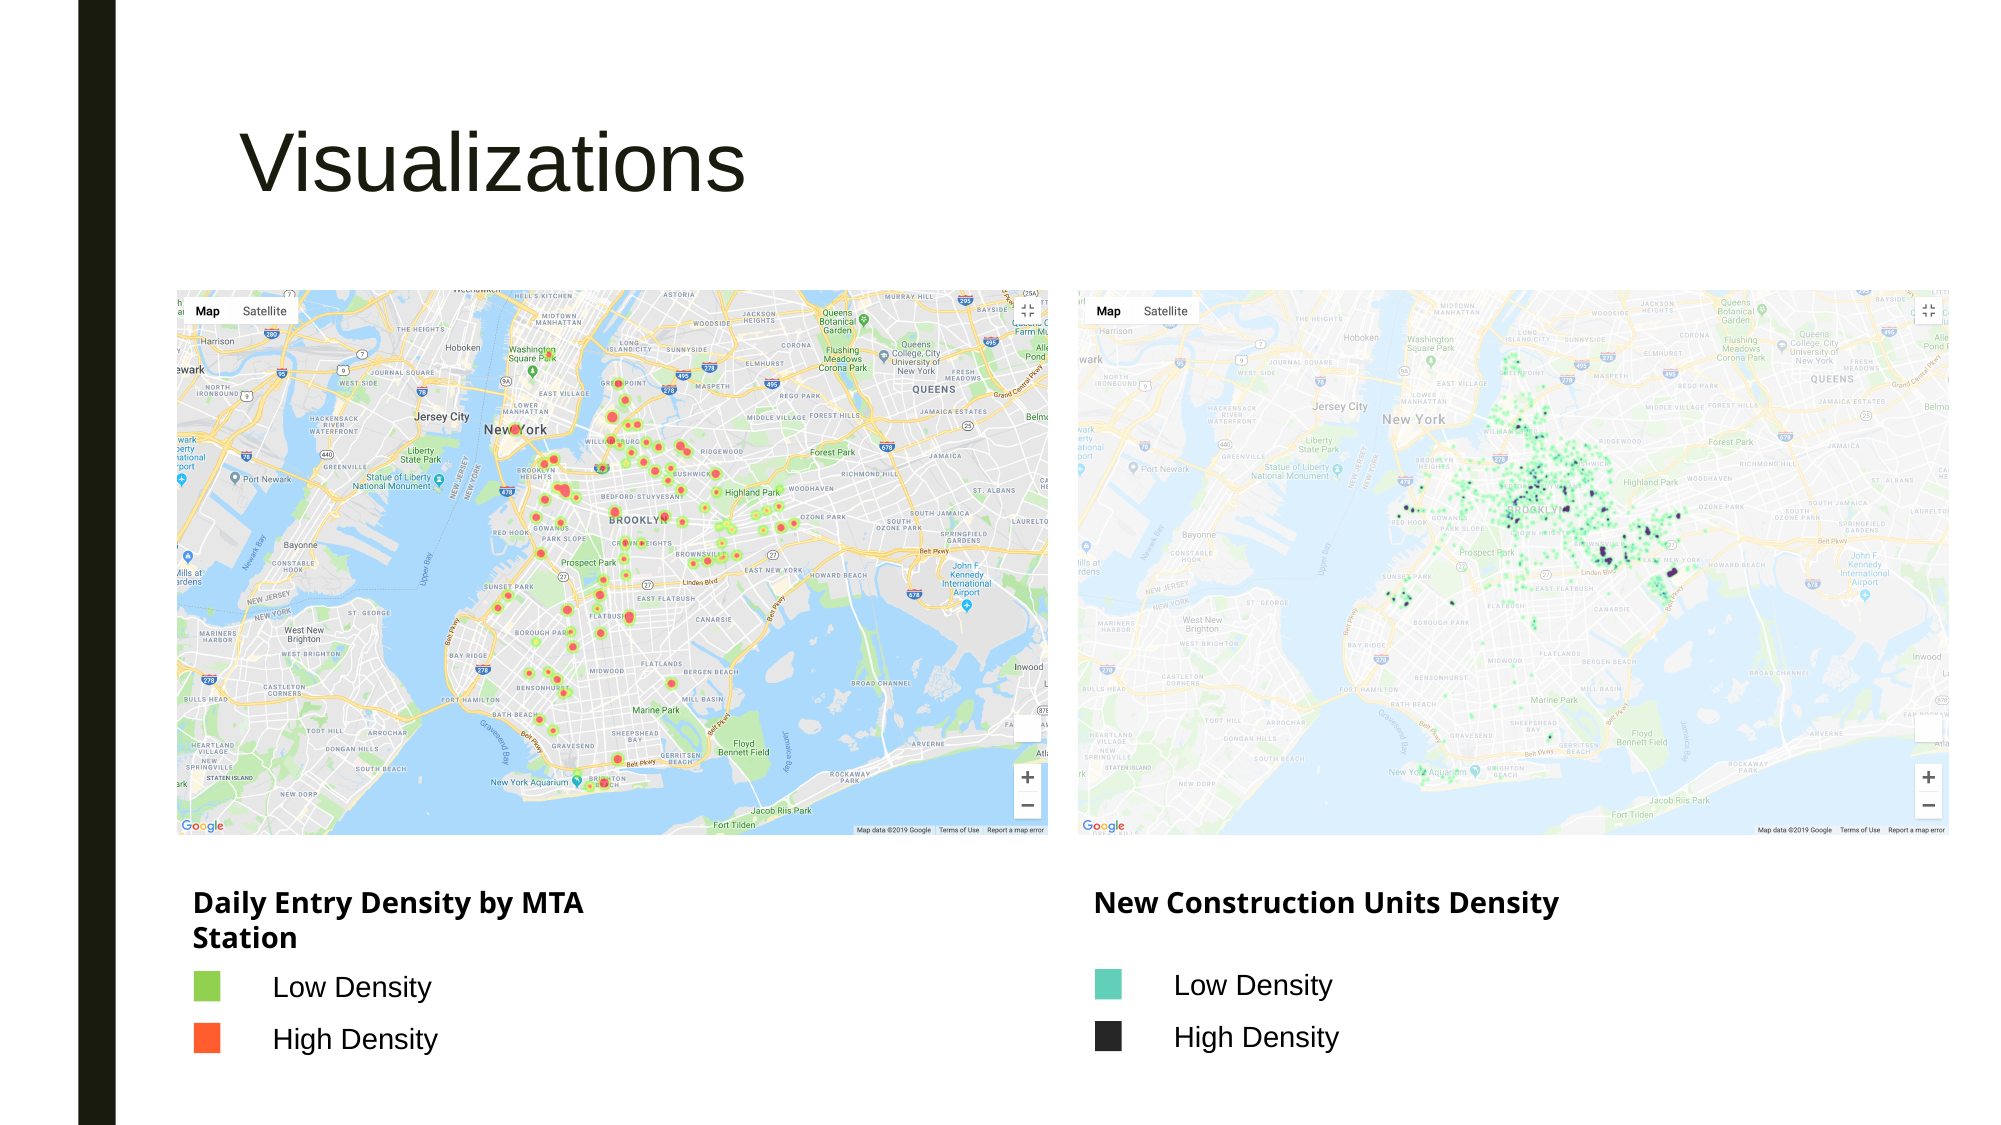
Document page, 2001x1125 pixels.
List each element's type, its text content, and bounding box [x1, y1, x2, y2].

text_box [193, 1022, 221, 1054]
text_box High Density [257, 1012, 553, 1063]
text_box Low Density [257, 962, 553, 1011]
text_box Visualizations [225, 112, 1800, 357]
text_box High Density [1159, 1010, 1454, 1061]
text_box [193, 971, 221, 1002]
picture [1078, 290, 1949, 835]
text_box Daily Entry Density by MTA Station [177, 876, 685, 962]
text_box [1095, 969, 1122, 1000]
text_box Low Density [1159, 959, 1454, 1009]
text_box New Construction Units Density [1078, 876, 1586, 927]
text_box [1095, 1021, 1122, 1052]
picture [177, 290, 1049, 835]
